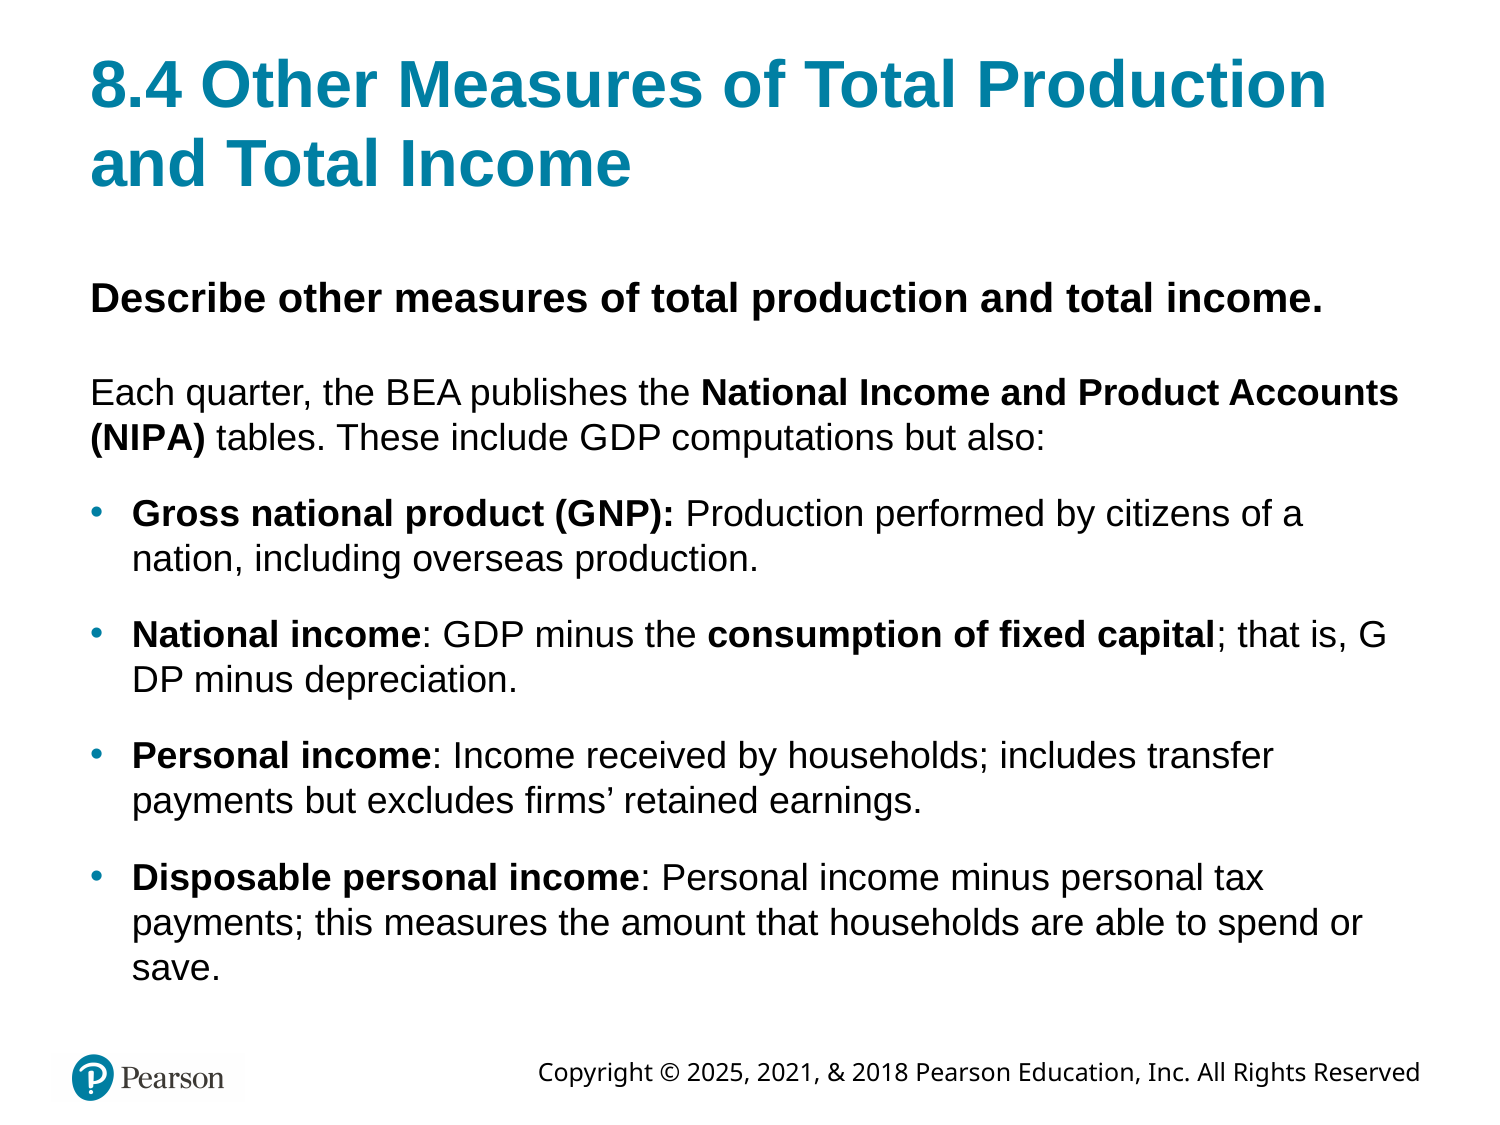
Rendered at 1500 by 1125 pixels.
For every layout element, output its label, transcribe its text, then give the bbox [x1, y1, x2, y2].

list Each quarter, the B E A publishes the National Income and Product Accounts (N I P A) tables. These include G D P computations but also: Gross national product (G N P): Production performed by citizens of a nation, including overseas production. National income: G D P minus the consumption of fixed capital; that is, G D P minus depreciation. Personal income: Income received by households; includes transfer payments but excludes firms’ retained earnings. Disposable personal income: Personal income minus personal tax payments; this measures the amount that households are able to spend or save. [75, 352, 1417, 1023]
list Describe other measures of total production and total income. [75, 255, 1366, 336]
title 8.4 Other Measures of Total Production and Total Income [75, 35, 1425, 216]
picture [51, 1053, 245, 1102]
